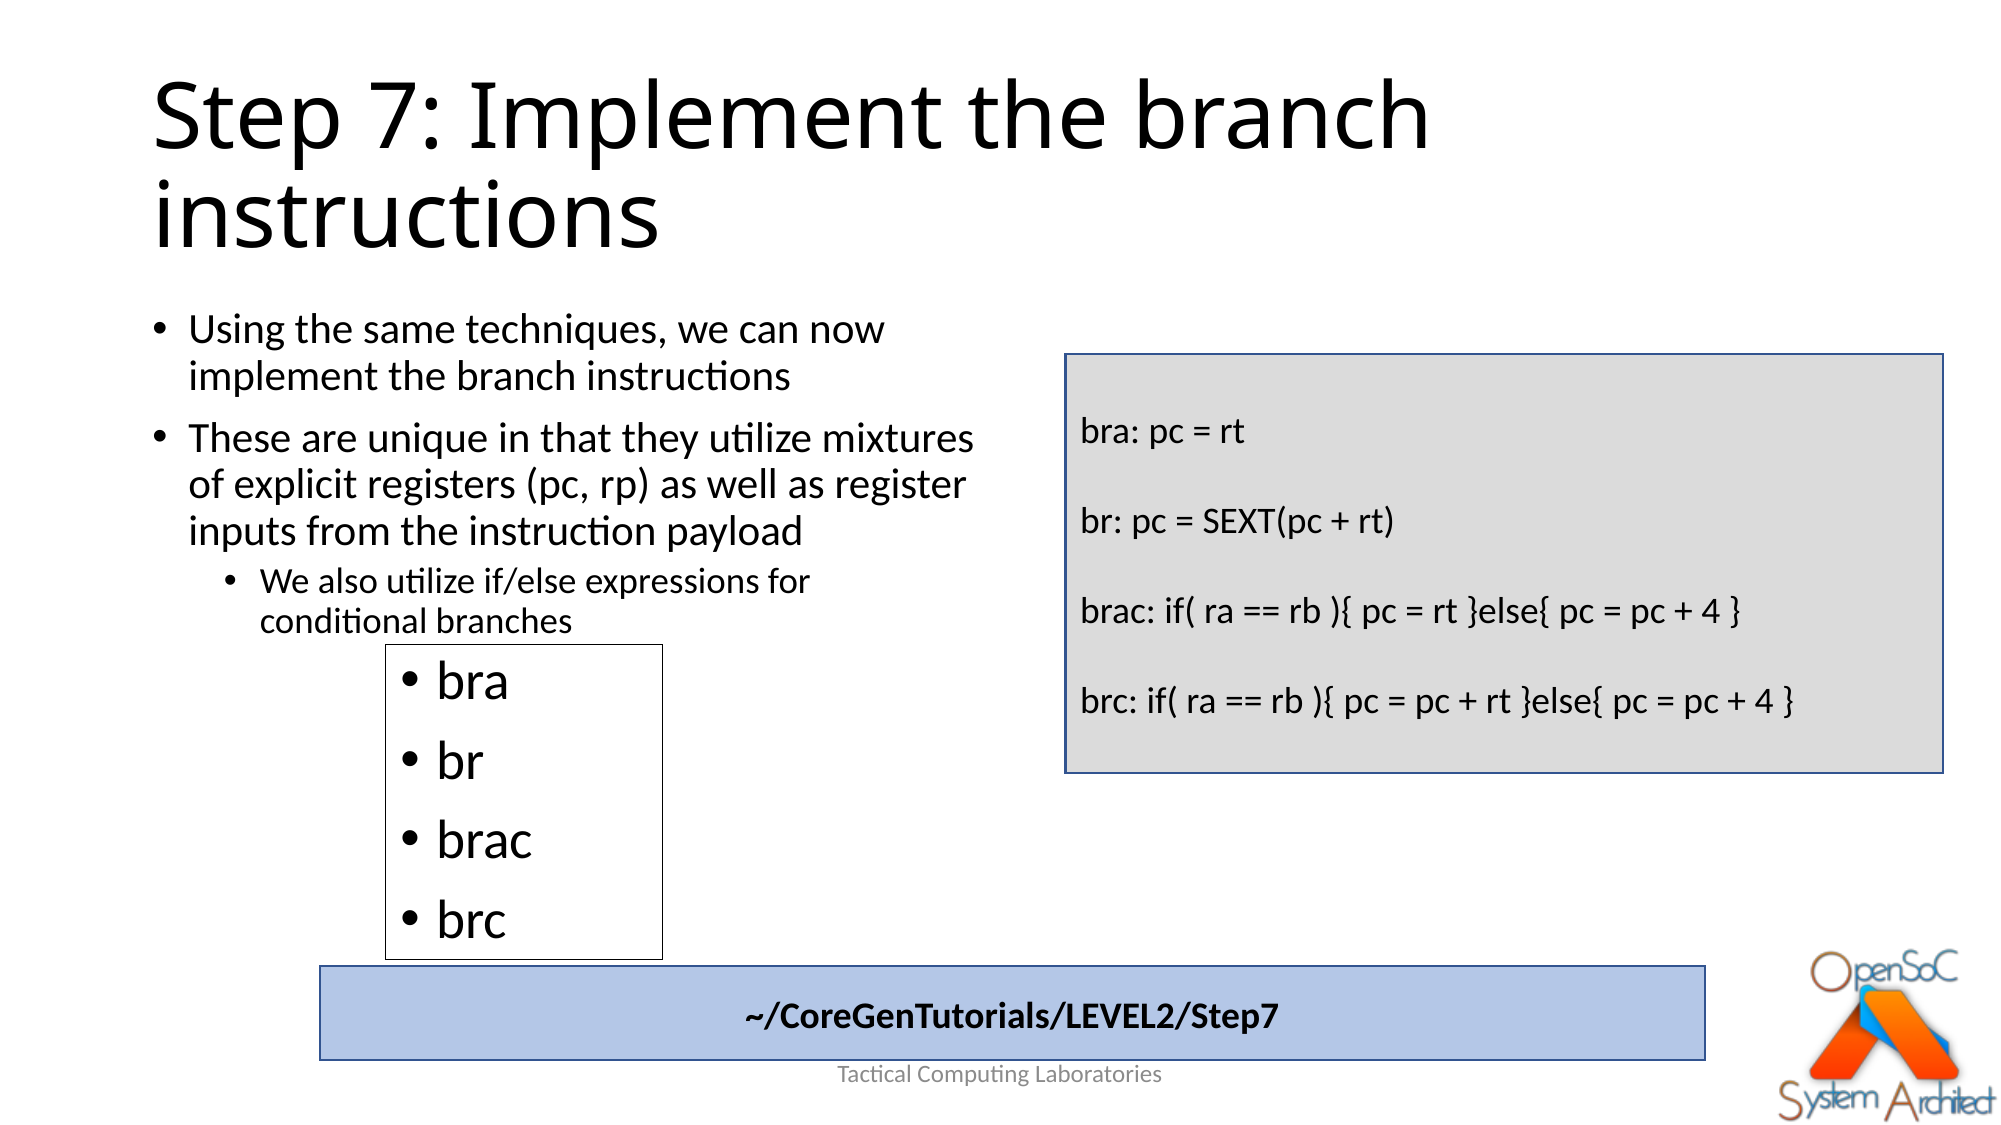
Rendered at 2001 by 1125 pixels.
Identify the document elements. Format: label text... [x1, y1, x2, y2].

text_box ~/CoreGenTutorials/LEVEL2/Step7 [319, 965, 1706, 1061]
list Using the same techniques, we can now implement the branch instructions These are unique in that they utilize mixtures of explicit registers (pc, rp) as well as register inputs from the instruction payload We also utilize if/else expressions for conditional branches [137, 299, 1000, 657]
picture [1775, 946, 2000, 1125]
text_box bra: pc = rt br: pc = SEXT(pc + rt) brac: if( ra == rb ){ pc = rt }else{ pc = pc + 4 } brc: if( ra == rb ){ pc = pc + rt }else{ pc = pc + 4 } [1064, 353, 1944, 774]
footer Tactical Computing Laboratories [662, 1061, 1338, 1103]
title Step 7: Implement the branch instructions [137, 59, 1863, 278]
text_box bra br brac brc [385, 644, 663, 960]
